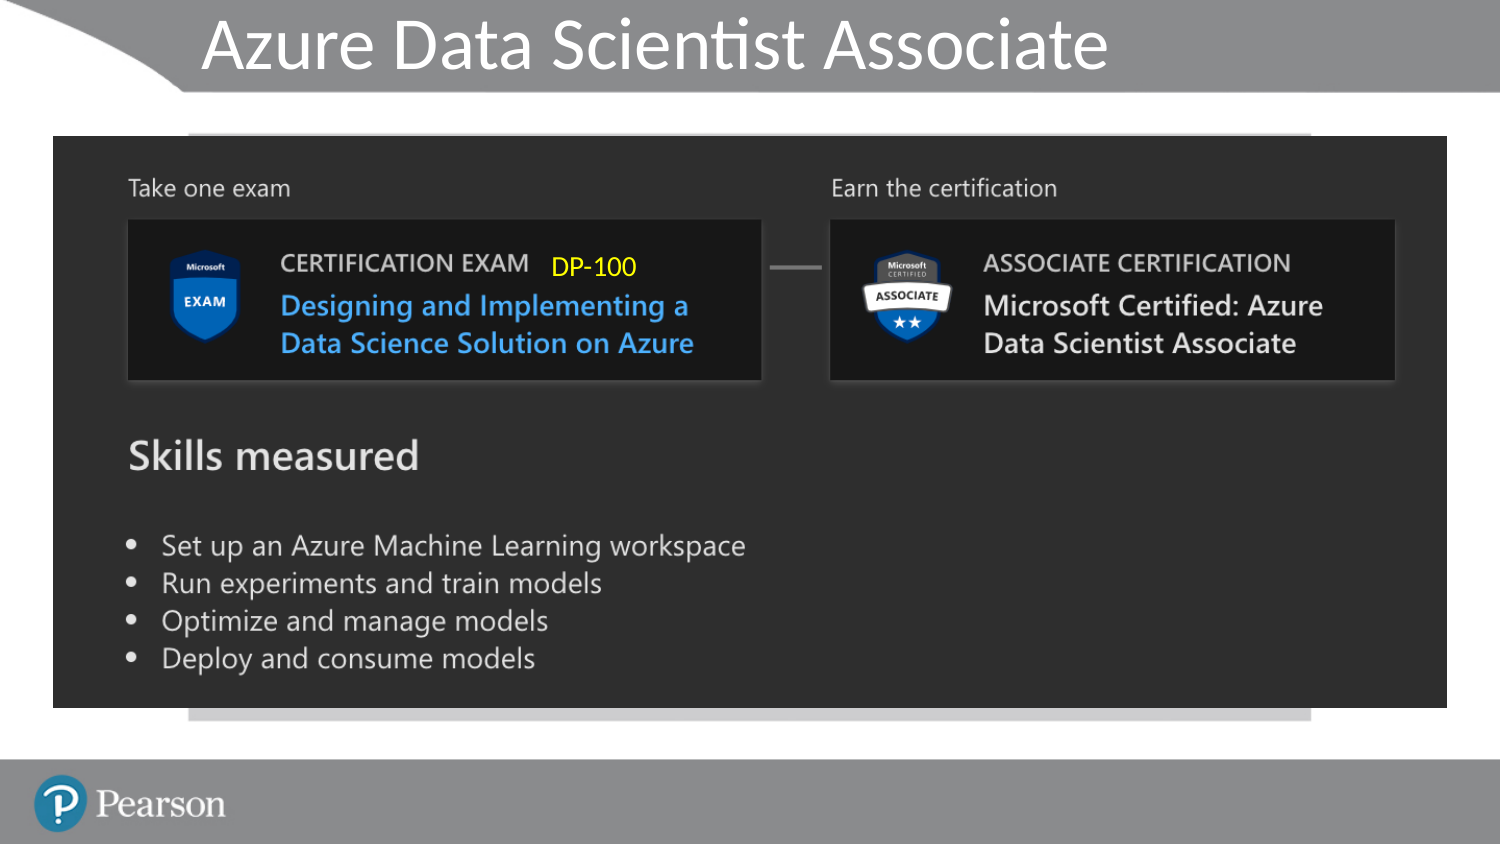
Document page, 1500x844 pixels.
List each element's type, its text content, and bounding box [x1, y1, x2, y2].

title Azure Data Scientist Associate [186, 0, 1425, 79]
picture [0, 0, 1500, 844]
